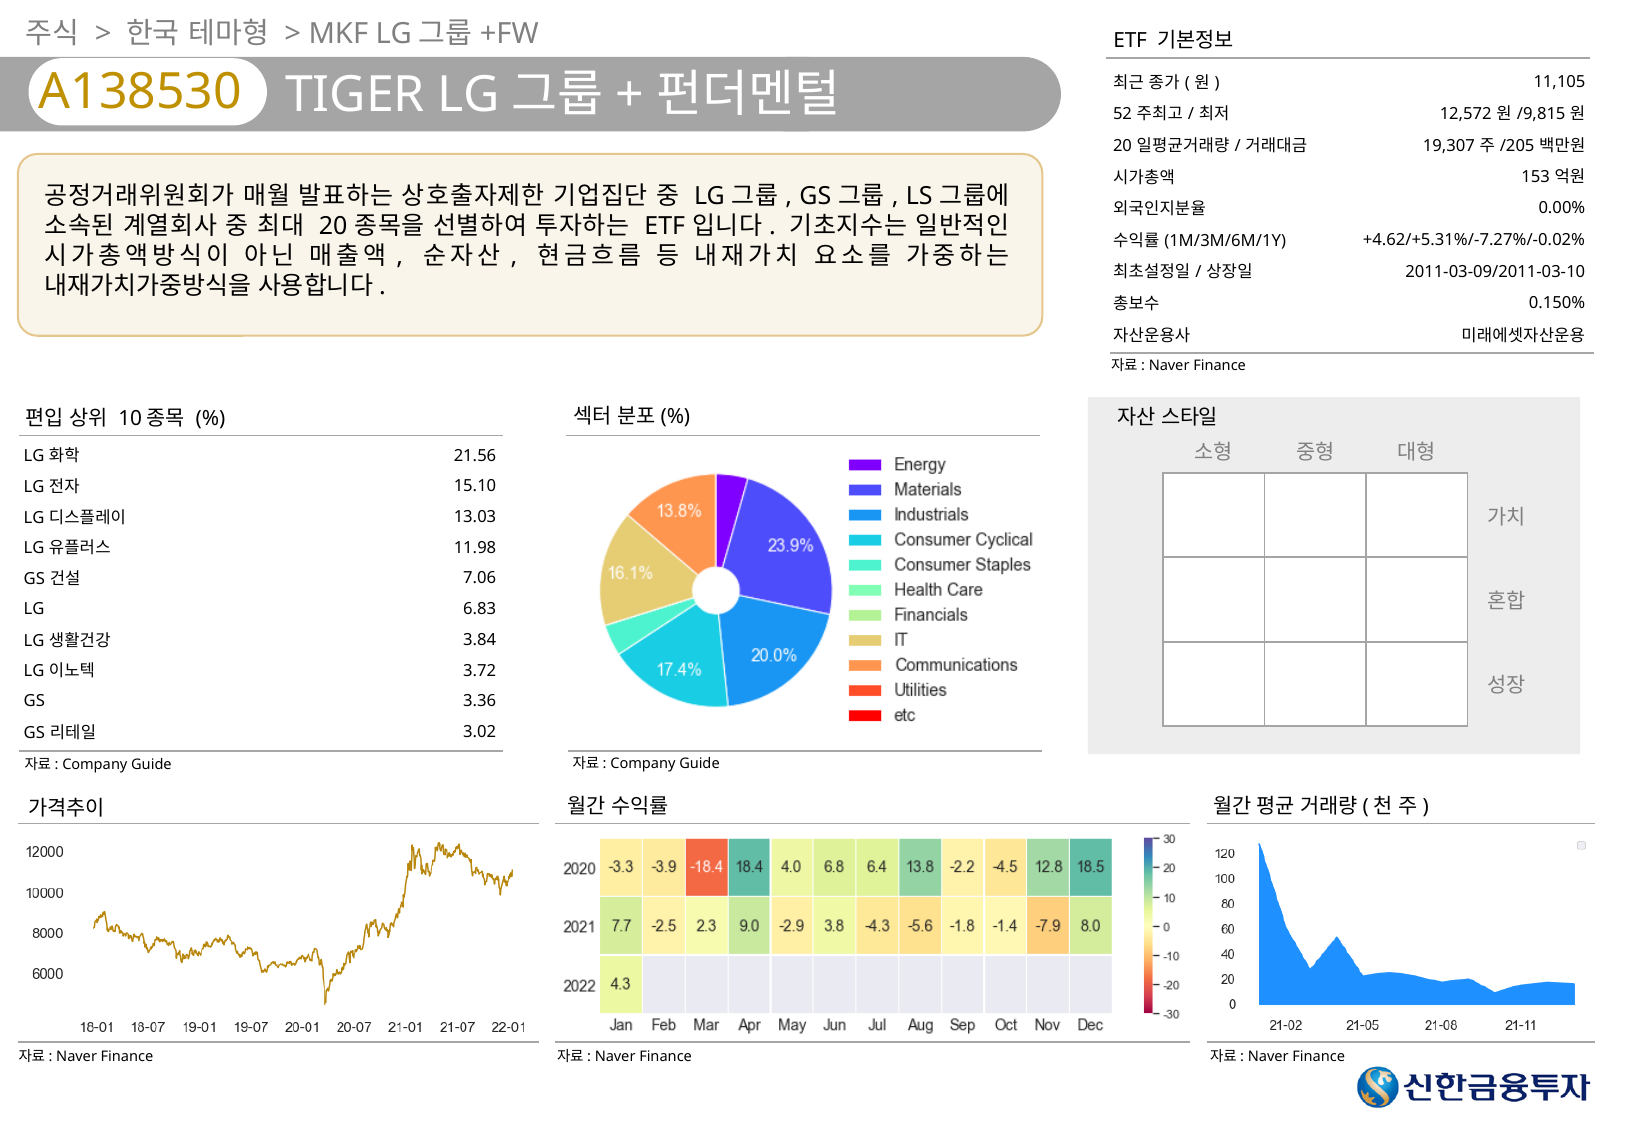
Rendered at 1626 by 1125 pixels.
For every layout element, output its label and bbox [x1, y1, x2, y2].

picture [567, 437, 1043, 745]
table_cell [1108, 319, 1319, 349]
table_cell [19, 473, 419, 500]
picture [554, 830, 1188, 1038]
table_cell [19, 686, 419, 715]
table_cell [1108, 287, 1319, 317]
picture [1206, 830, 1595, 1038]
table_cell [1108, 192, 1319, 222]
list [567, 397, 1043, 433]
table_cell [19, 563, 419, 592]
table_header [420, 440, 501, 467]
table_cell [1321, 224, 1591, 254]
table_cell [1321, 287, 1591, 317]
table_cell [19, 501, 419, 530]
table_cell [19, 594, 419, 622]
table_cell [420, 532, 501, 561]
list [10, 4, 1345, 122]
table_cell [420, 686, 501, 715]
table_cell [1108, 256, 1319, 285]
list [29, 165, 1026, 325]
table_header [19, 440, 419, 467]
table_cell [1108, 129, 1319, 159]
table_cell [420, 563, 501, 592]
table_header [1108, 66, 1319, 94]
table_cell [420, 655, 501, 684]
table_cell [1321, 256, 1591, 285]
table_header [1321, 66, 1591, 94]
table_cell [1108, 100, 1319, 127]
table_cell [420, 716, 501, 745]
table_cell [19, 716, 419, 745]
table_cell [1321, 319, 1591, 349]
table_cell [420, 624, 501, 653]
picture [17, 830, 539, 1038]
table_cell [1108, 161, 1319, 191]
table_cell [1321, 100, 1591, 127]
table_cell [1321, 192, 1591, 222]
table_cell [1321, 129, 1591, 159]
list [1207, 787, 1595, 824]
table_cell [19, 532, 419, 561]
table_cell [420, 594, 501, 622]
table_cell [1108, 224, 1319, 254]
table_cell [420, 501, 501, 530]
picture [1355, 1064, 1593, 1110]
table_cell [19, 624, 419, 653]
table_cell [420, 473, 501, 500]
table_cell [19, 655, 419, 684]
table_cell [1321, 161, 1591, 191]
